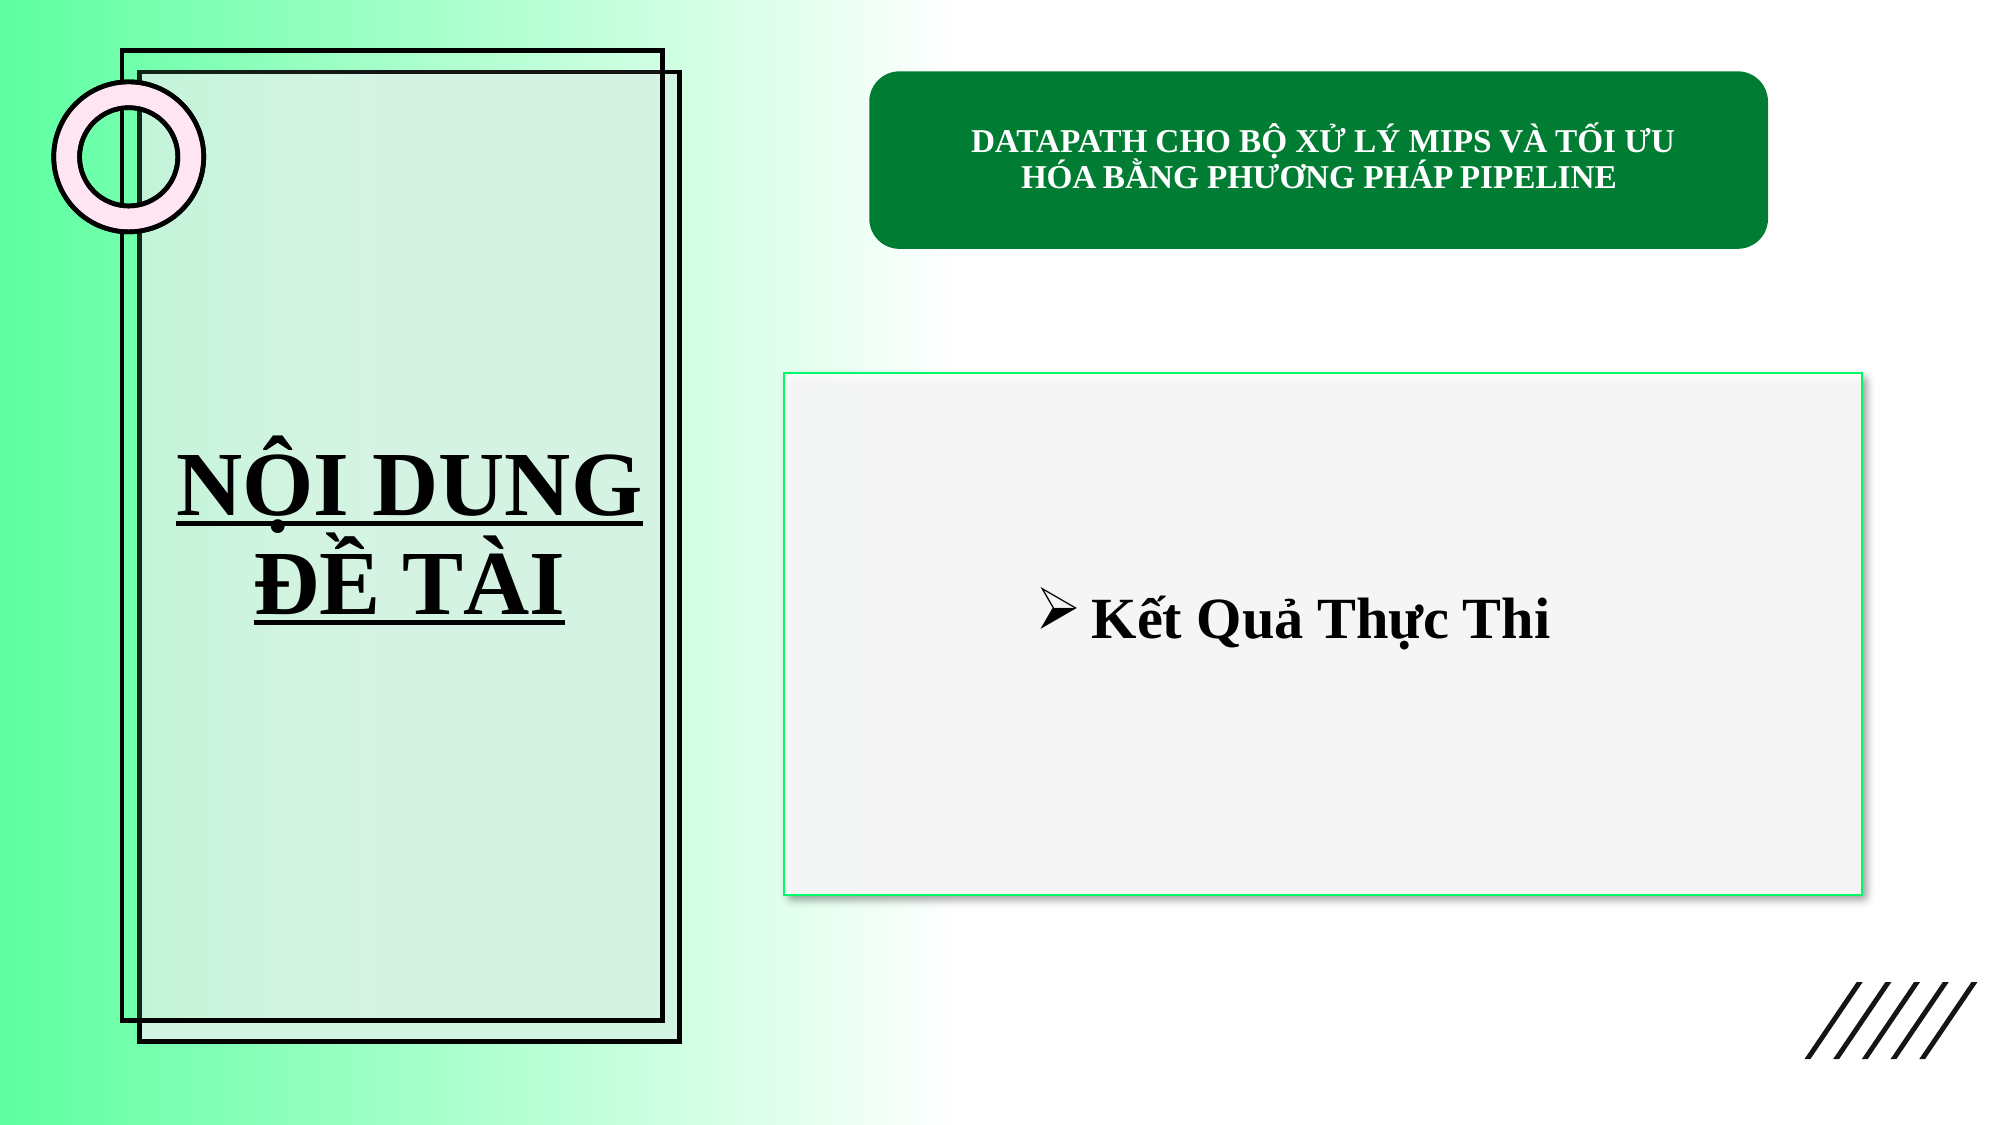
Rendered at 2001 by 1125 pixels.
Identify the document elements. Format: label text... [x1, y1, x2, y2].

text_box [0, 0, 2000, 1121]
text_box [139, 71, 680, 1042]
text_box [121, 108, 177, 205]
text_box [121, 50, 663, 187]
title NỘI DUNG ĐỀ TÀI [154, 187, 665, 884]
text_box [121, 228, 663, 1021]
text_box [753, 42, 1863, 895]
text_box [53, 81, 204, 232]
